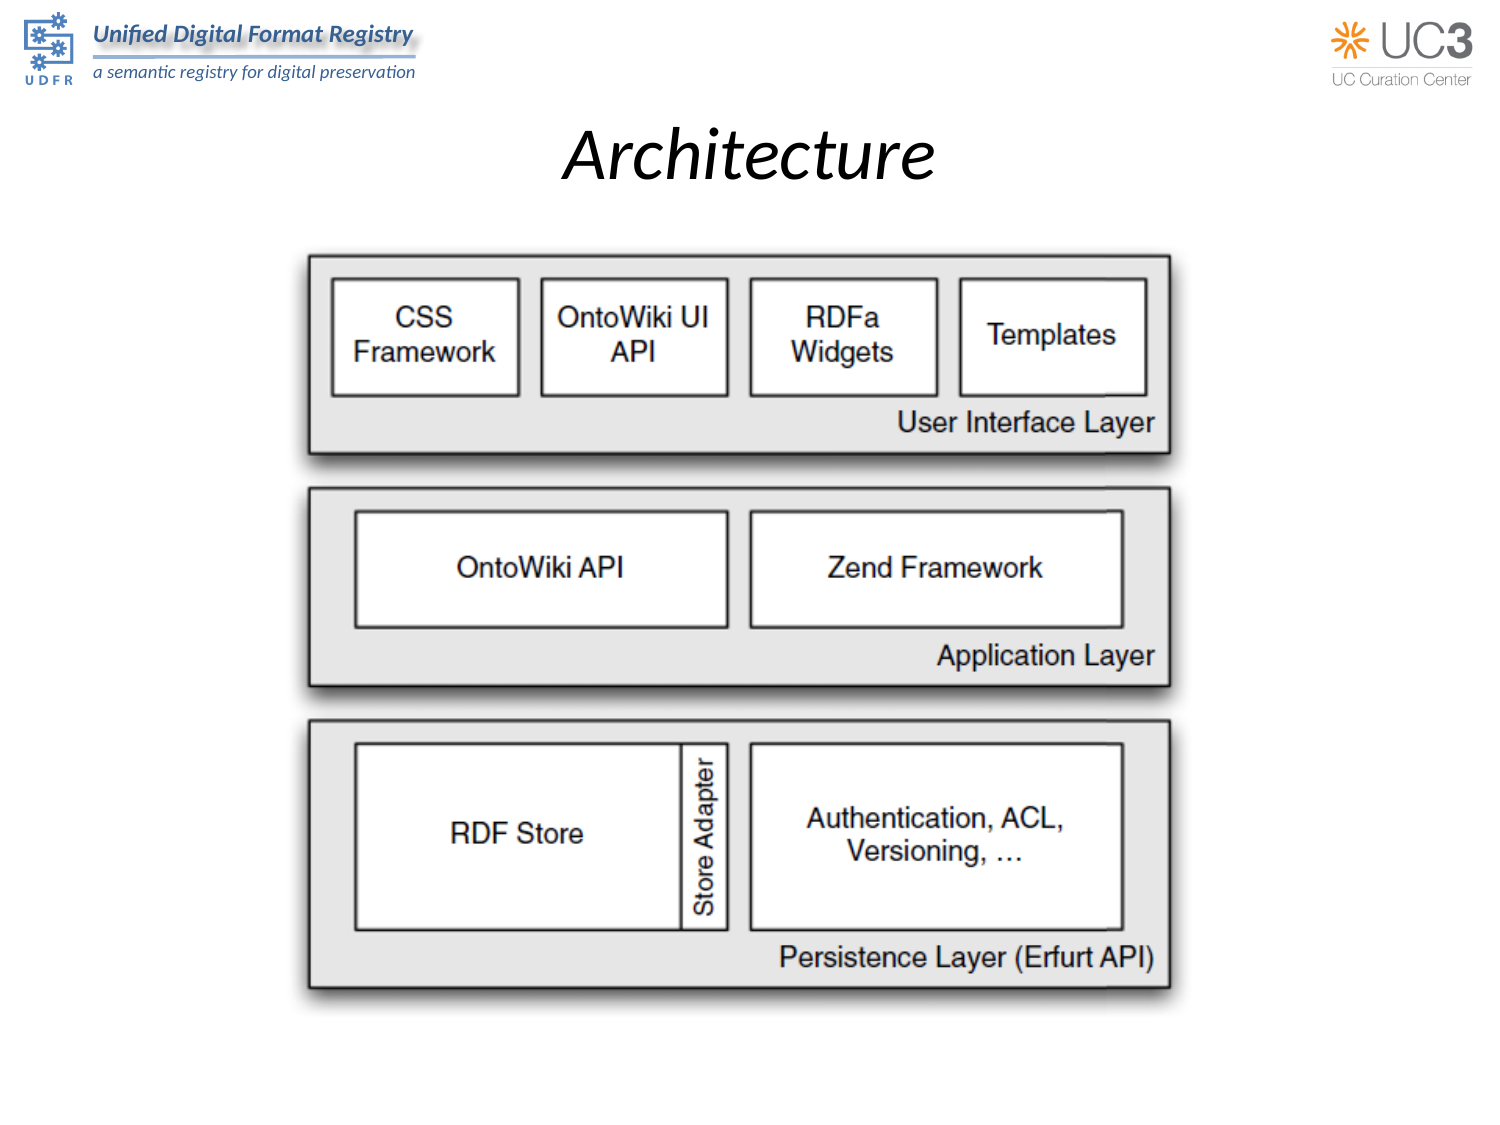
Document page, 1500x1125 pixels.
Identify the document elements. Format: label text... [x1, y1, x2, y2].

picture [1325, 16, 1477, 90]
picture [24, 12, 132, 88]
title Architecture [75, 87, 1425, 213]
picture [274, 237, 1207, 1030]
